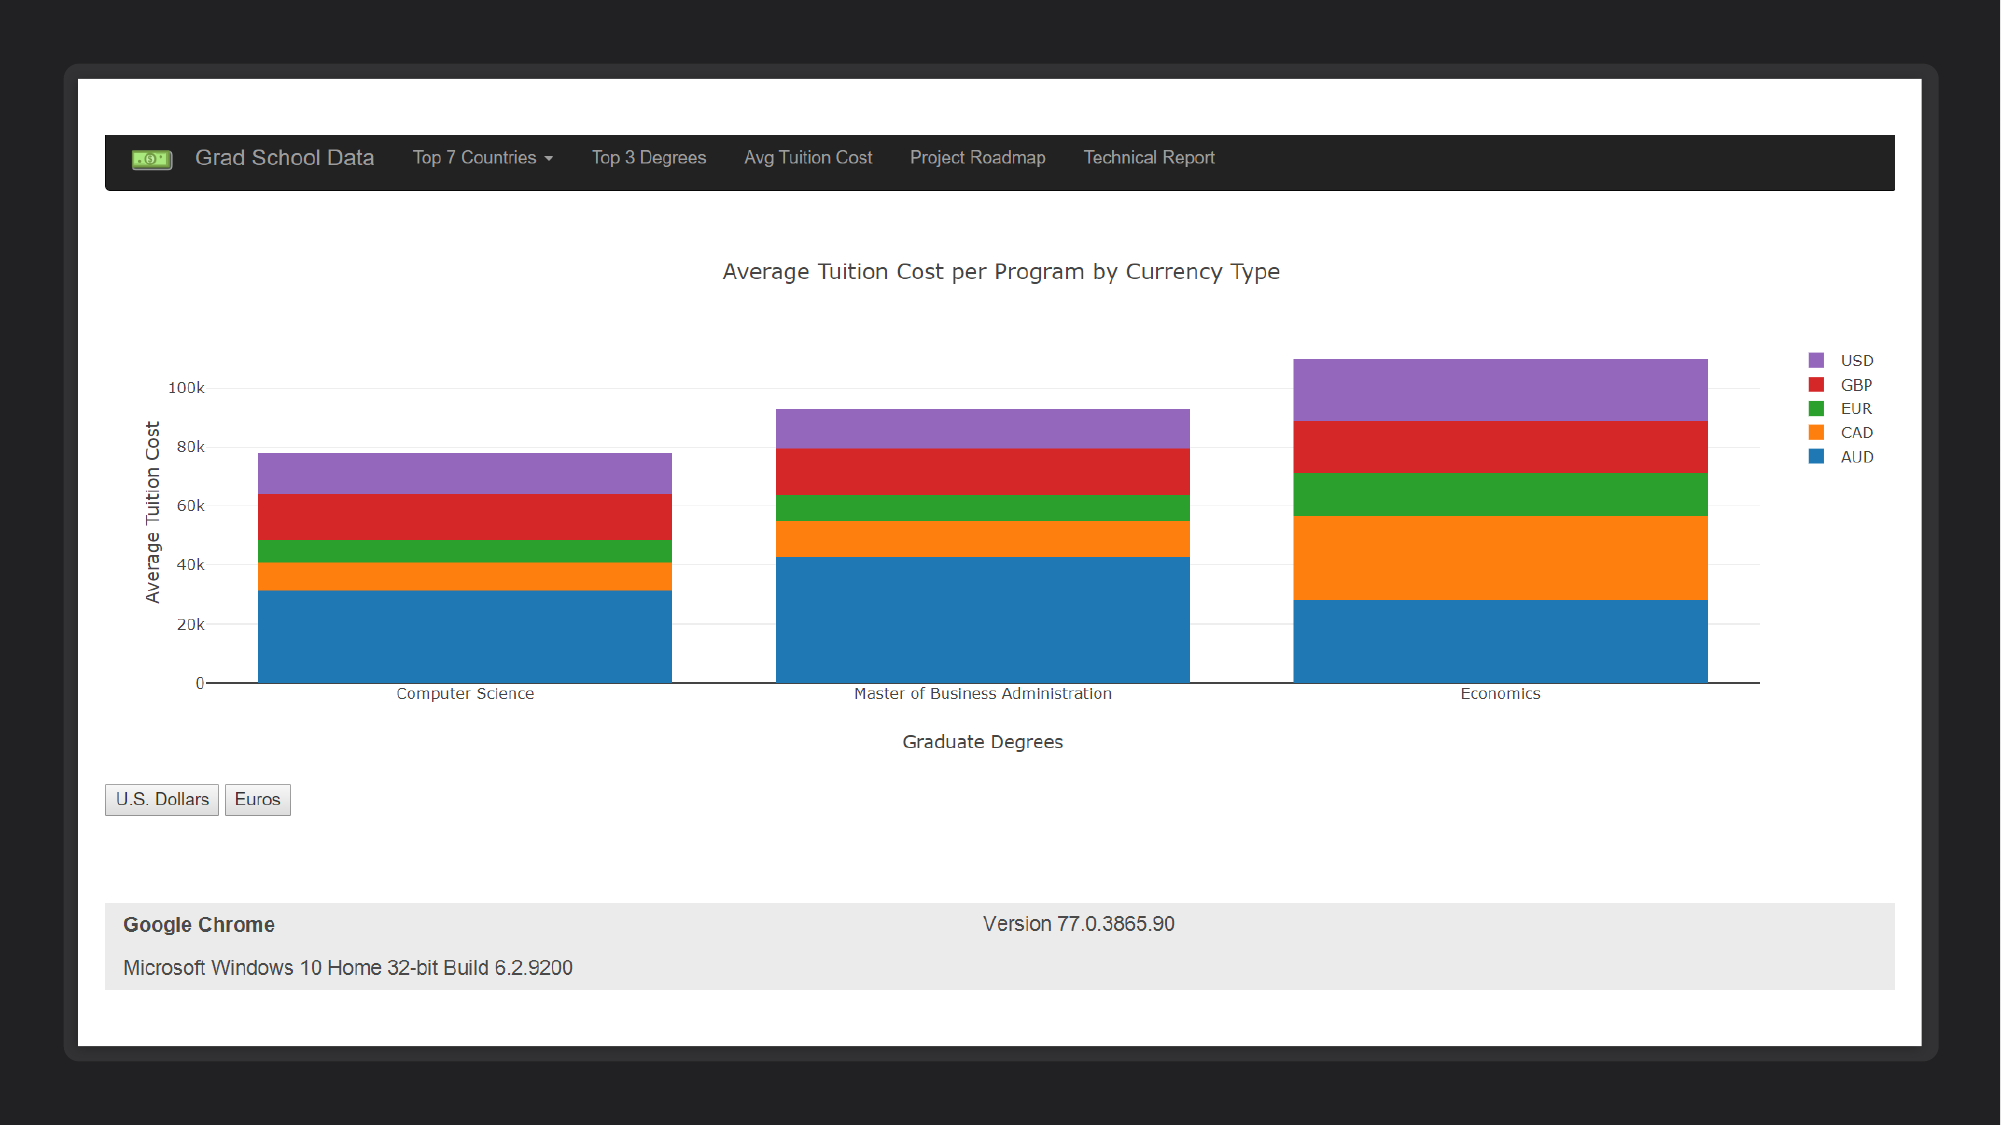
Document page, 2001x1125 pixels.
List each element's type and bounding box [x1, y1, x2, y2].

picture [105, 135, 1895, 990]
text_box [78, 78, 1924, 1047]
text_box [0, 0, 2000, 1125]
